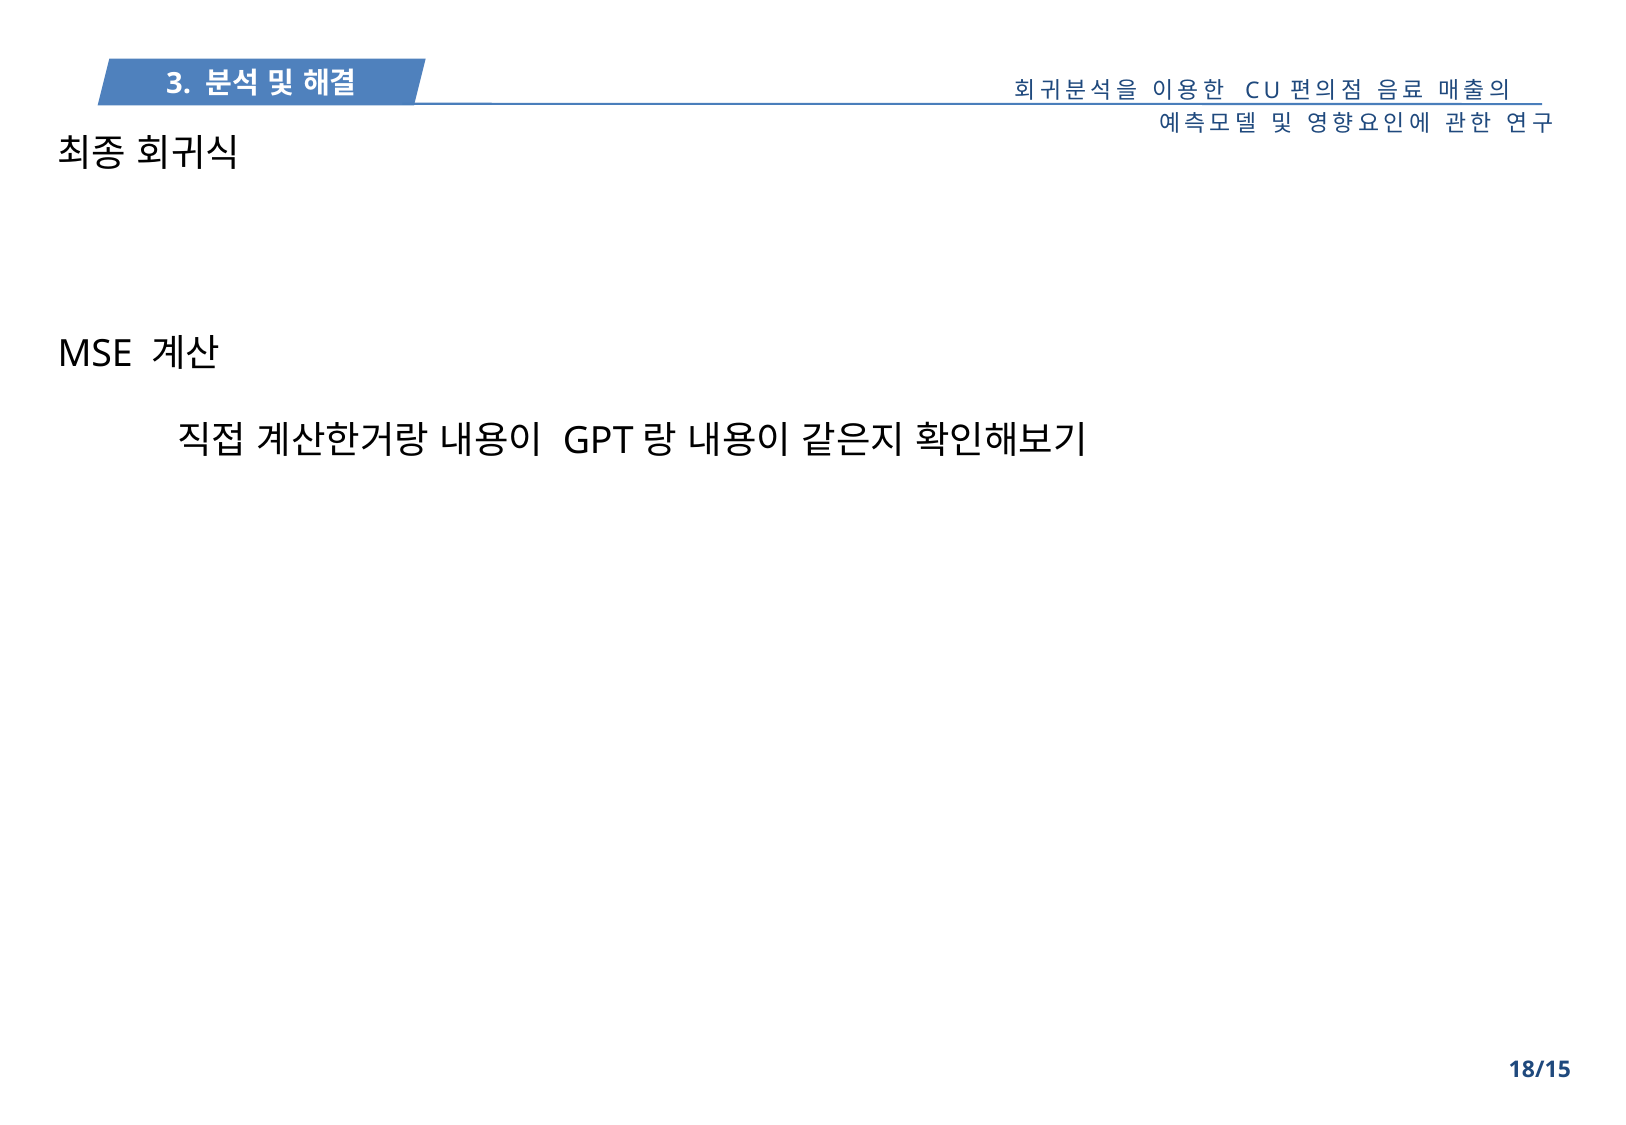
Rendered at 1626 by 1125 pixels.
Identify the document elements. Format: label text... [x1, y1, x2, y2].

text_box 직접 계산한거랑 내용이 GPT랑 내용이 같은지 확인해보기 [162, 408, 1356, 469]
text_box 최종 회귀식 [42, 122, 664, 182]
text_box MSE 계산 [42, 322, 664, 382]
